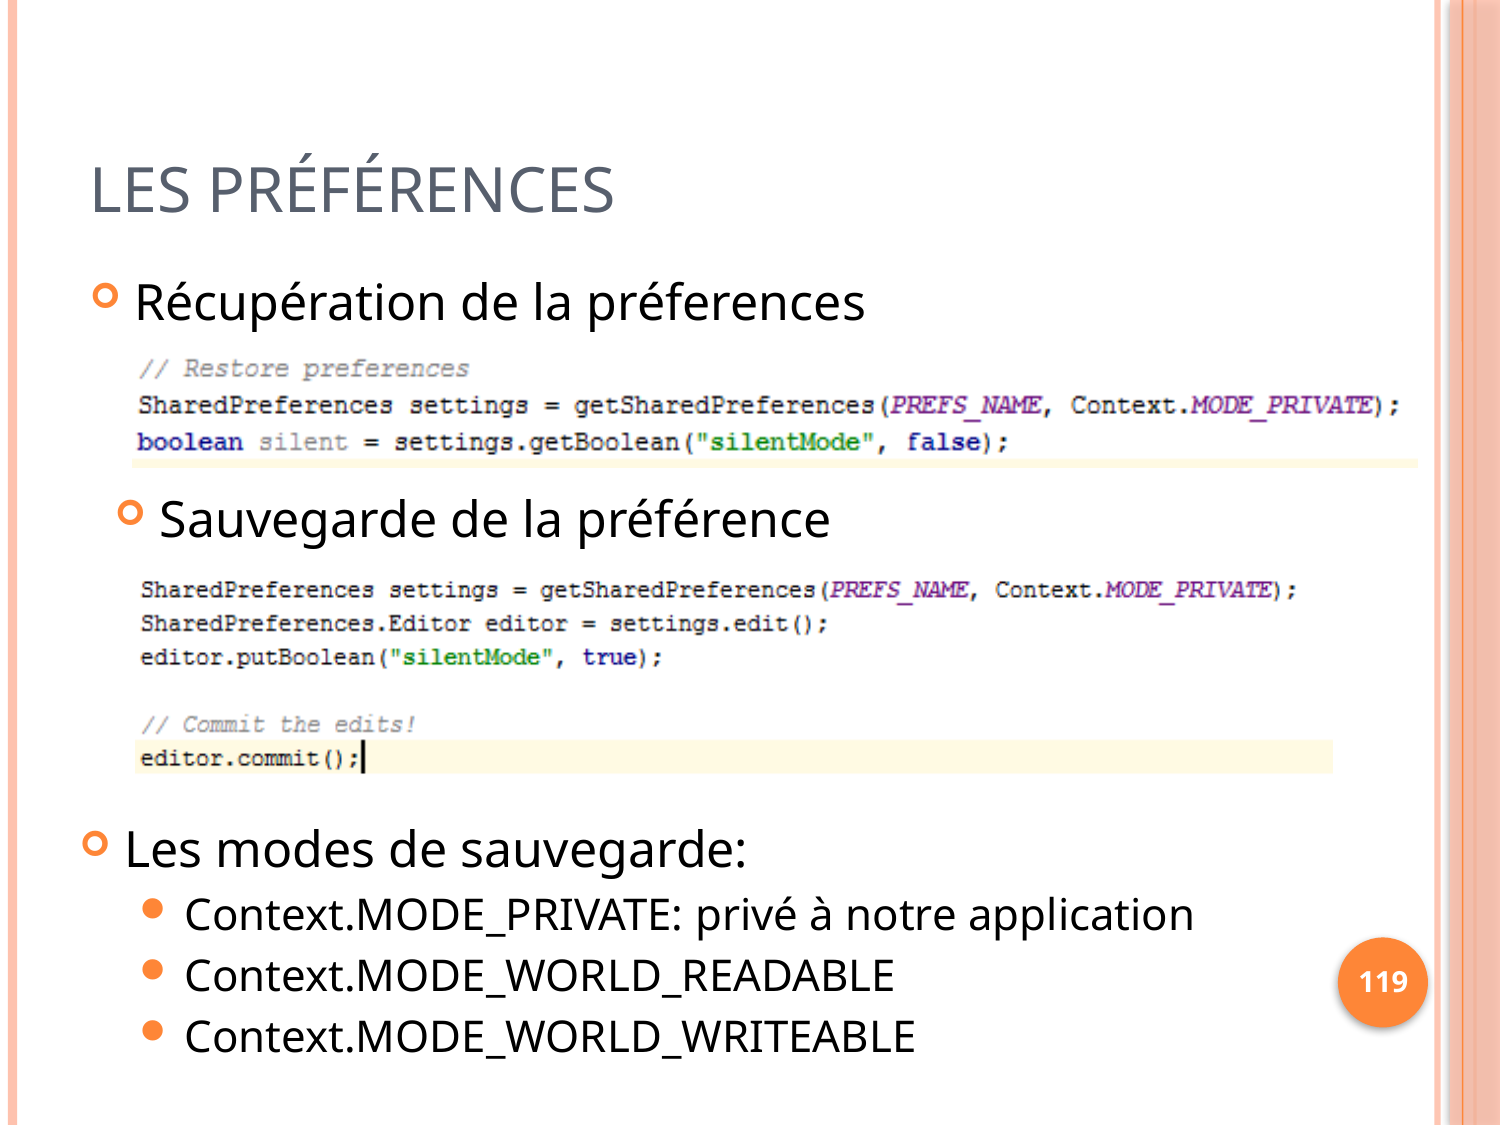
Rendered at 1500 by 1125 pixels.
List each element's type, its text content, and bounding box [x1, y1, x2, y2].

text_box Sauvegarde de la préférence [99, 479, 1325, 627]
picture [134, 573, 1334, 778]
text_box Les modes de sauvegarde: Context.MODE_PRIVATE: privé à notre application Context.MODE_WORLD_READABLE Context.MODE_WORLD_WRITEABLE [64, 810, 1425, 1125]
picture [132, 349, 1418, 469]
slide_number 119 [1425, 940, 1434, 1027]
list Récupération de la préferences [75, 262, 1300, 409]
title Les préférences [75, 45, 1300, 233]
